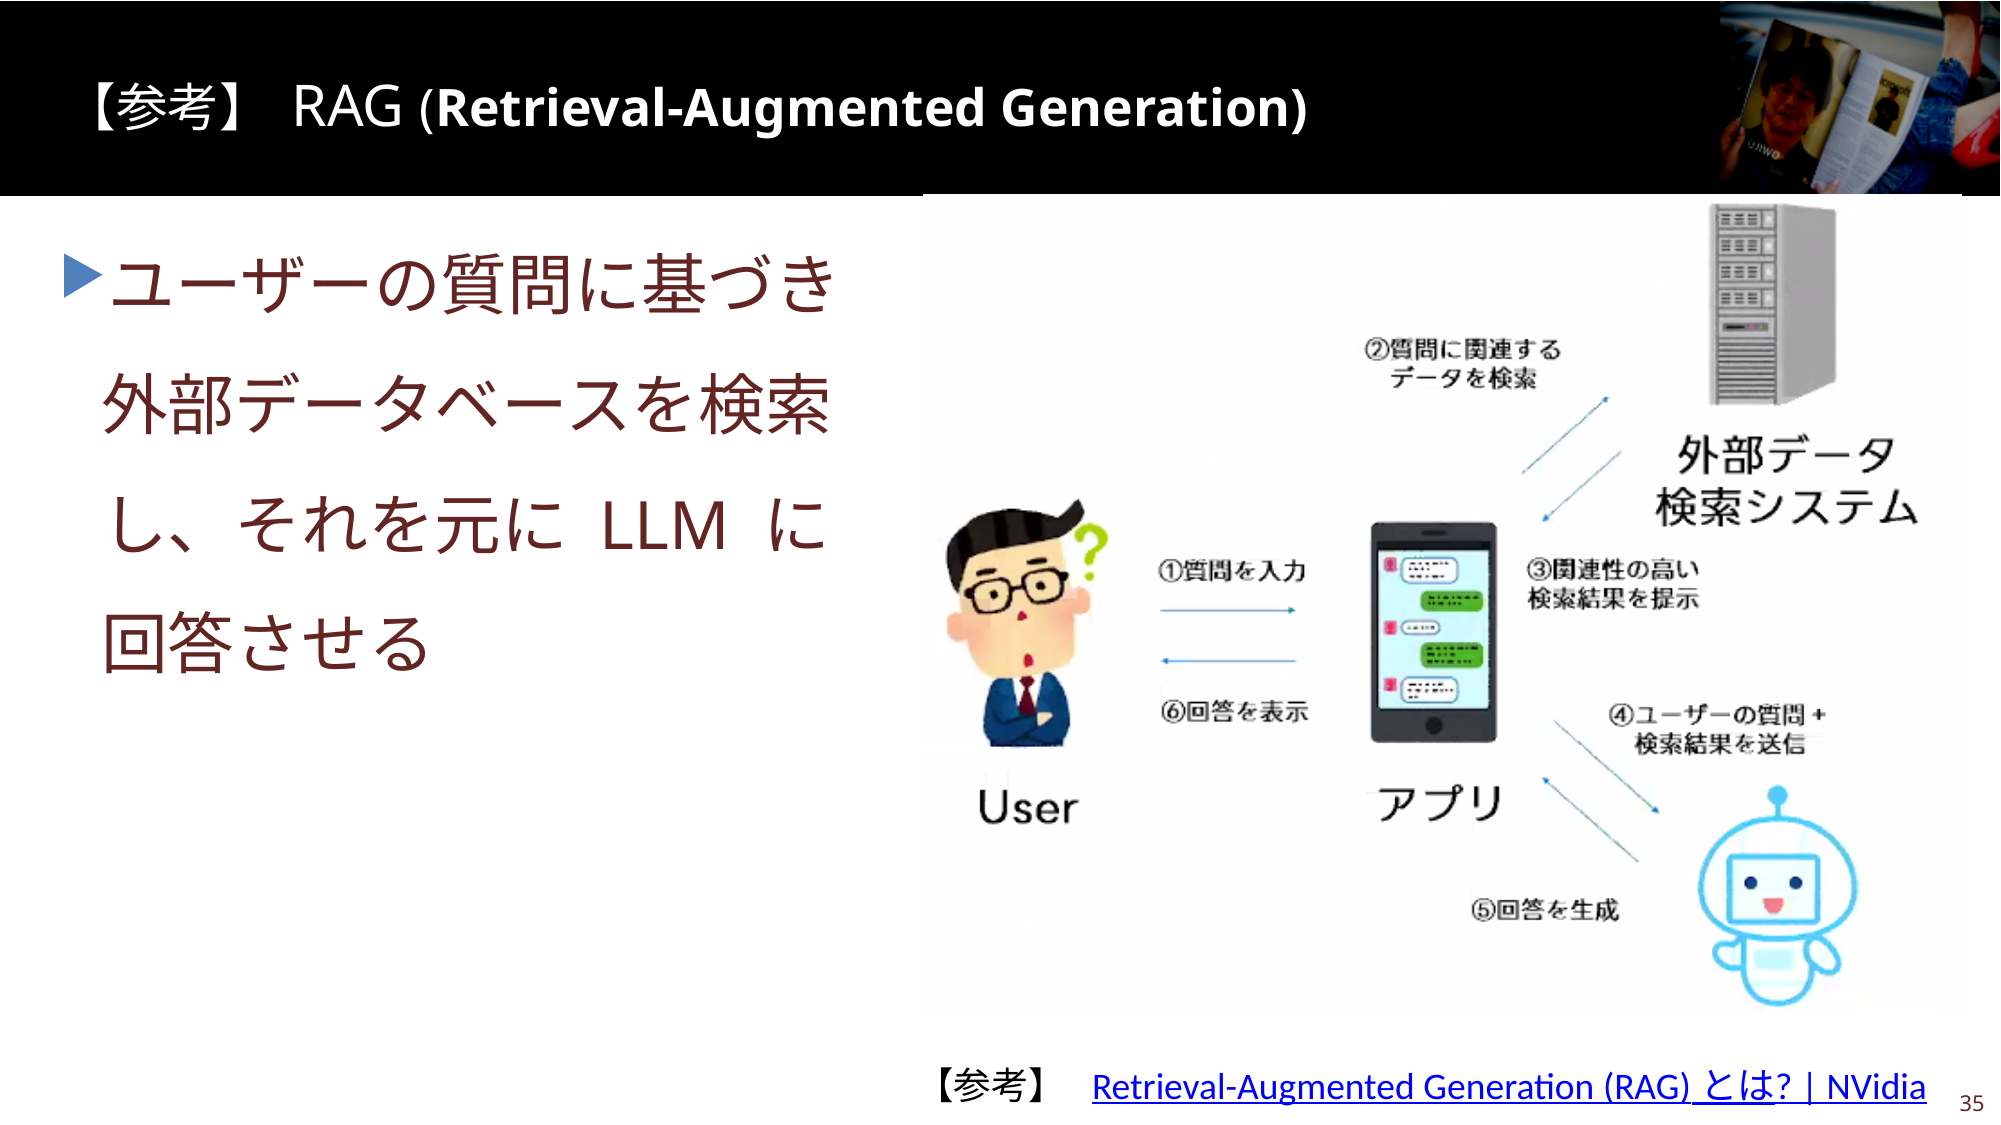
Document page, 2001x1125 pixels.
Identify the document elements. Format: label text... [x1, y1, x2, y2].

list ユーザーの質問に基づき外部データベースを検索し、それを元に LLM に回答させる [44, 195, 894, 675]
title 【参考】 RAG (Retrieval-Augmented Generation) [49, 61, 2000, 216]
text_box 【参考】 Retrieval-Augmented Generation (RAG) とは? | NVidia [901, 1054, 1943, 1124]
picture [923, 194, 1962, 1014]
picture [0, 1, 2000, 196]
slide_number 34 [1943, 1084, 2000, 1124]
